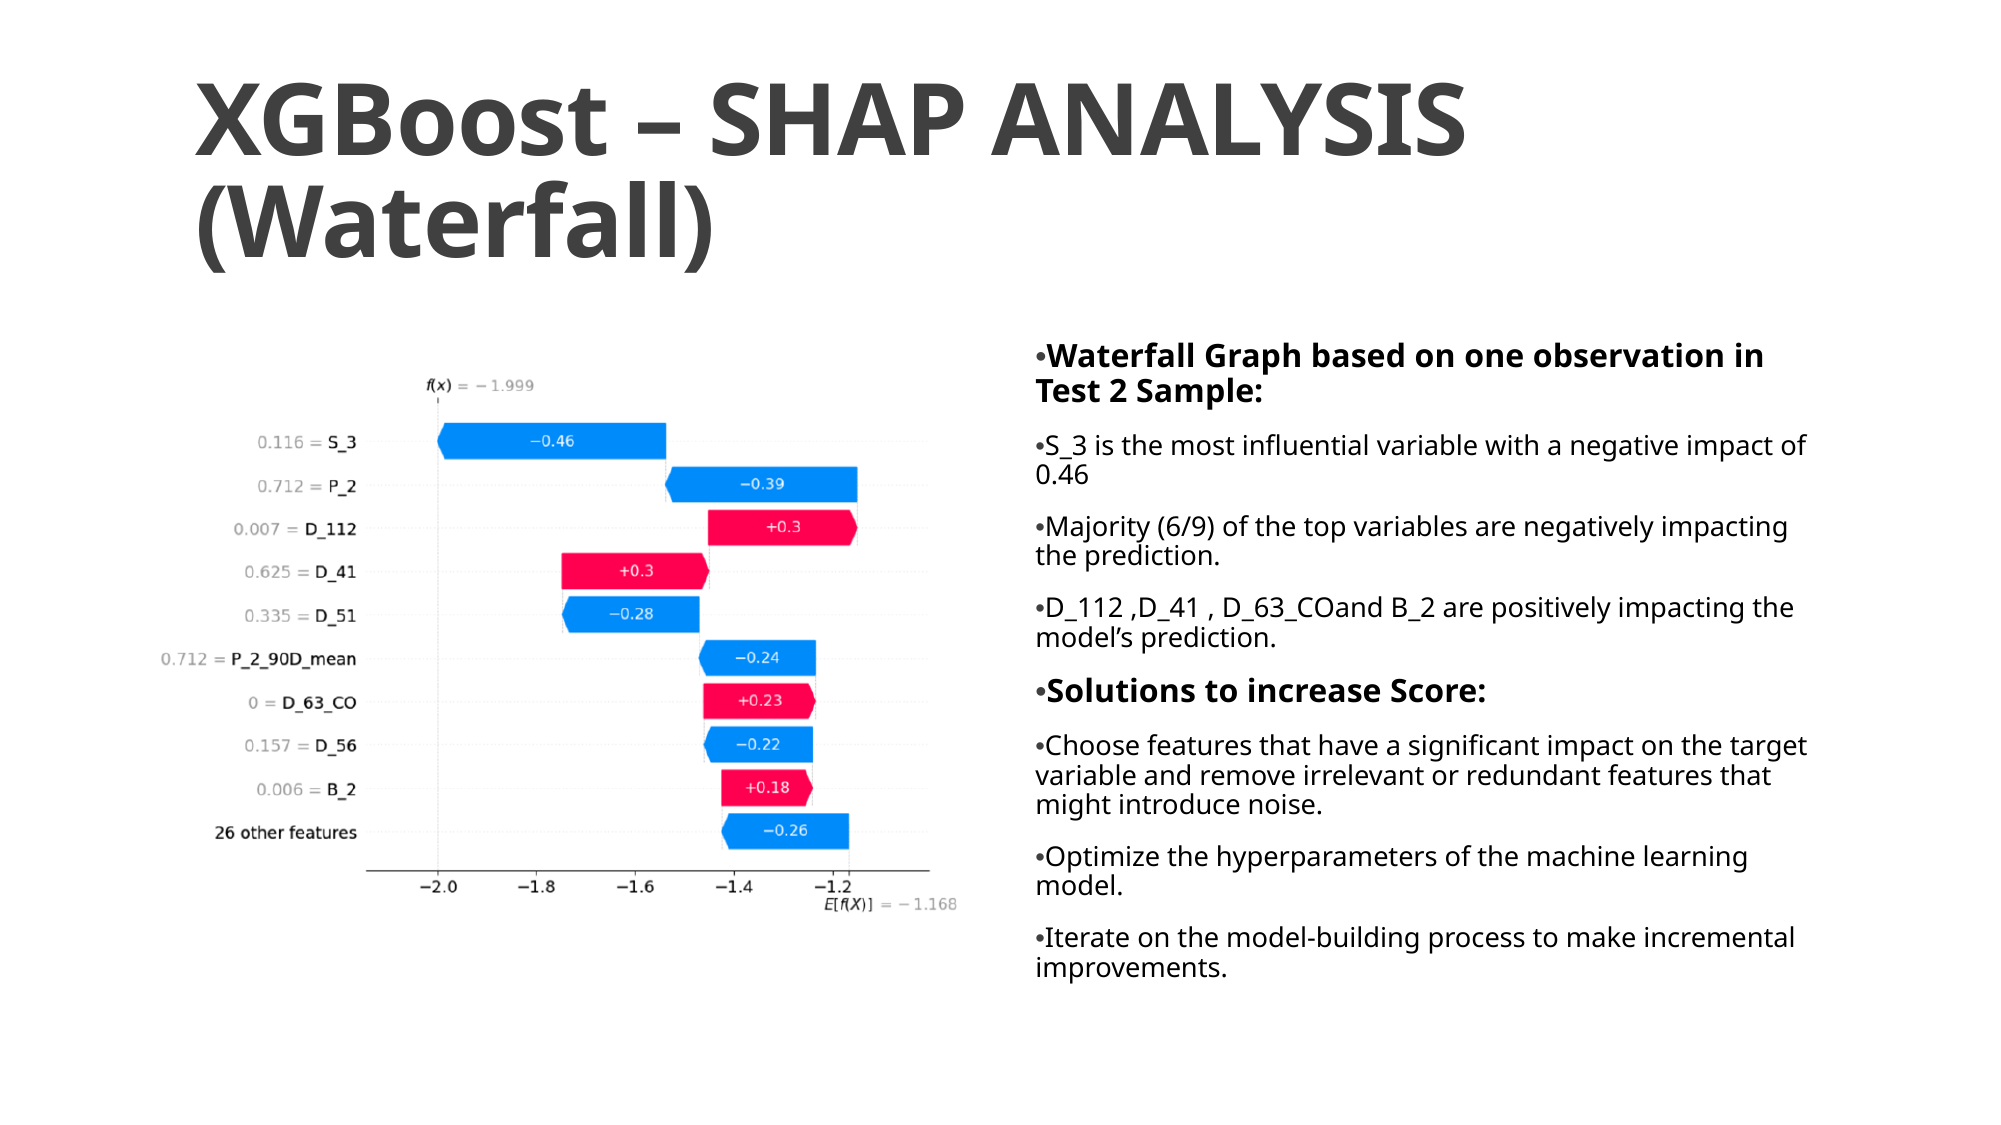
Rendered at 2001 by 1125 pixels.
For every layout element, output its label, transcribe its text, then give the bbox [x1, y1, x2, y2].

title XGBoost – SHAP ANALYSIS (Waterfall) [180, 47, 1830, 285]
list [132, 370, 998, 923]
list •Waterfall Graph based on one observation in Test 2 Sample: •S_3 is the most influential variable with a negative impact of 0.46 •Majority (6/9) of the top variables are negatively impacting the prediction. •D_112 ,D_41 , D_63_COand B_2 are positively impacting the model’s prediction. •Solutions to increase Score: •Choose features that have a significant impact on the target variable and remove irrelevant or redundant features that might introduce noise. •Optimize the hyperparameters of the machine learning model. •Iterate on the model-building process to make incremental improvements. [1021, 332, 1832, 993]
